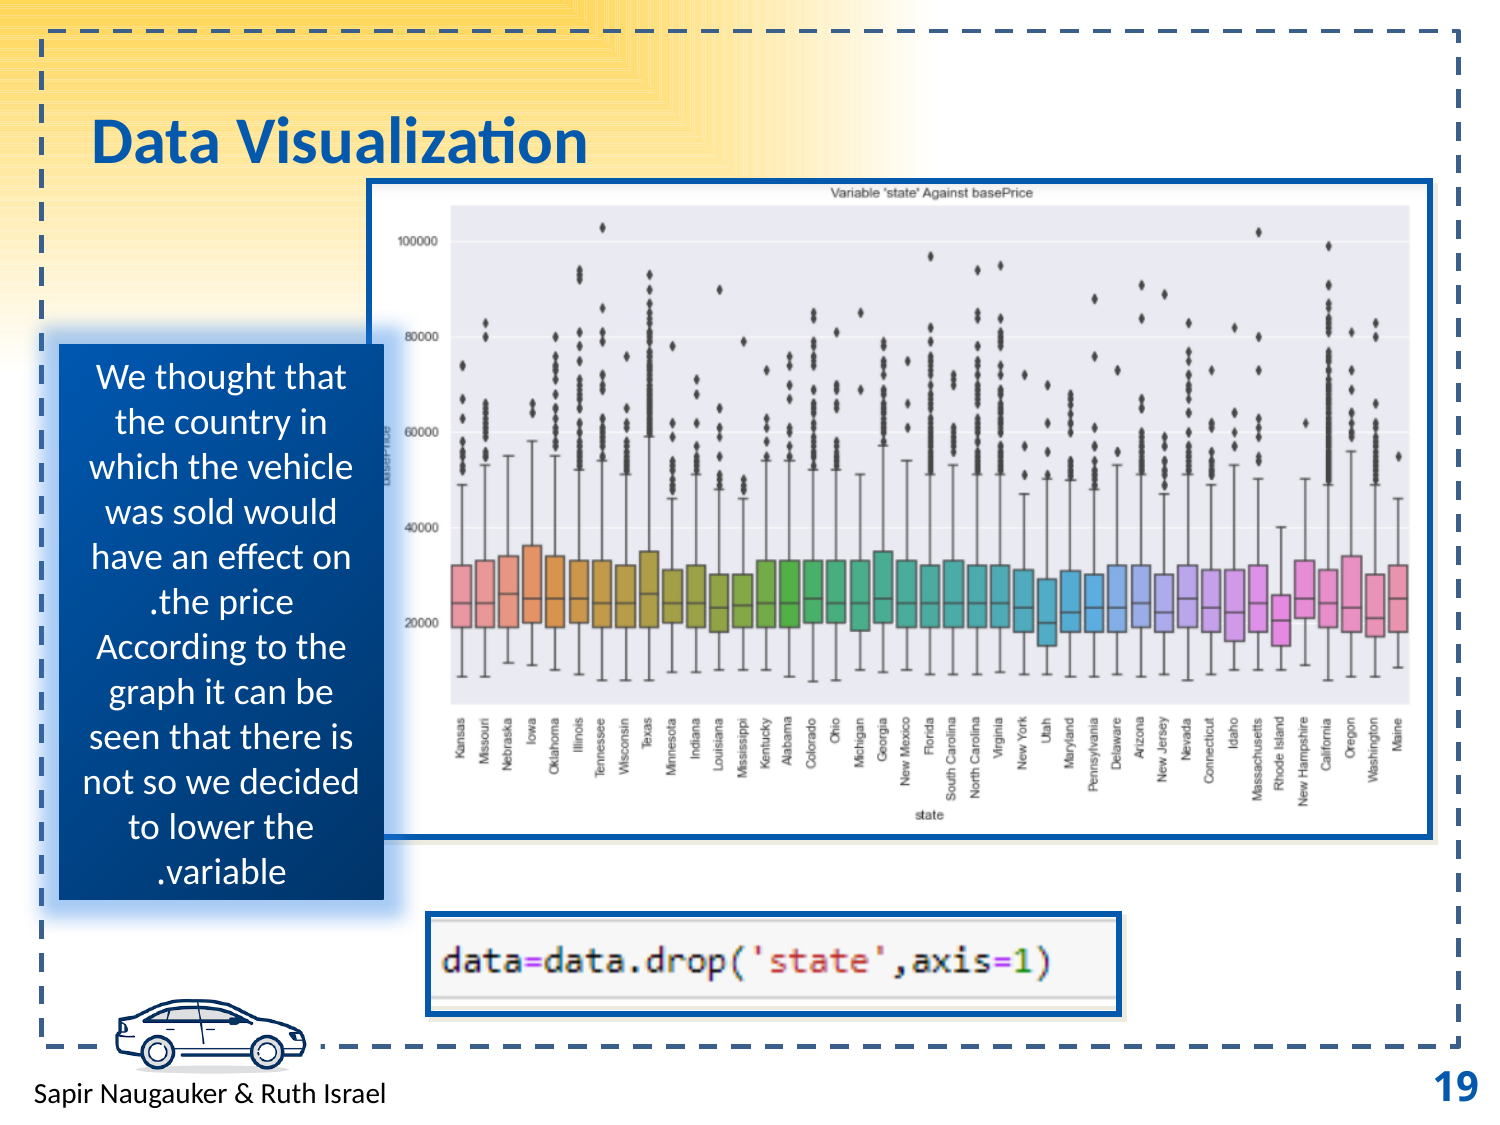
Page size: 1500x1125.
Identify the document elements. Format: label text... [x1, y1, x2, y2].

picture [371, 184, 1428, 835]
picture [430, 916, 1117, 1012]
list Data Visualization [76, 90, 1424, 209]
text_box We thought that the country in which the vehicle was sold would have an effect on the price. According to the graph it can be seen that there is not so we decided to lower the variable. [59, 344, 384, 900]
text_box 19 [1411, 1052, 1494, 1117]
picture [100, 989, 321, 1075]
